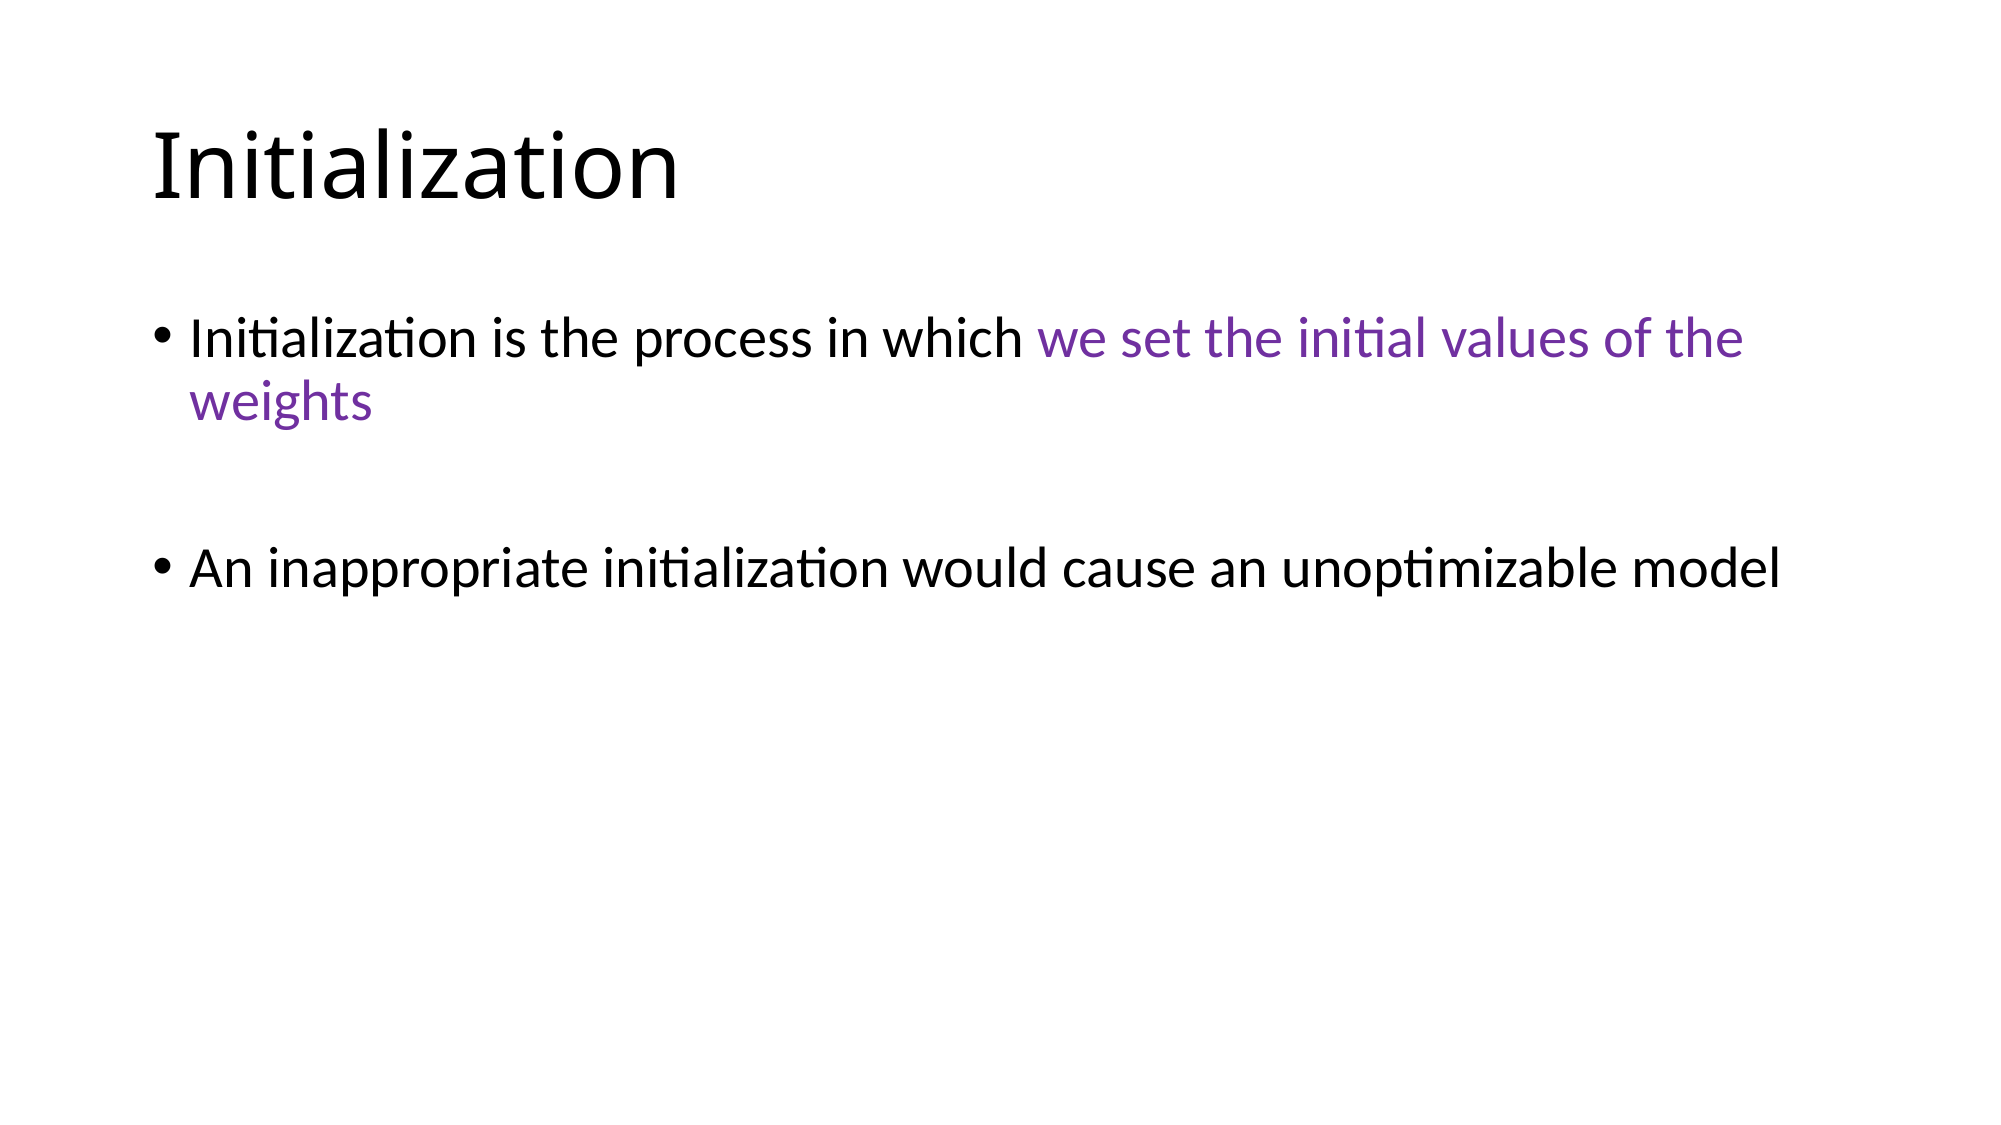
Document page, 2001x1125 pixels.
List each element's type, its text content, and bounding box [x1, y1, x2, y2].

title Initialization [137, 59, 1863, 278]
list Initialization is the process in which we set the initial values of the weights An inappropriate initialization would cause an unoptimizable model [137, 299, 1863, 1014]
